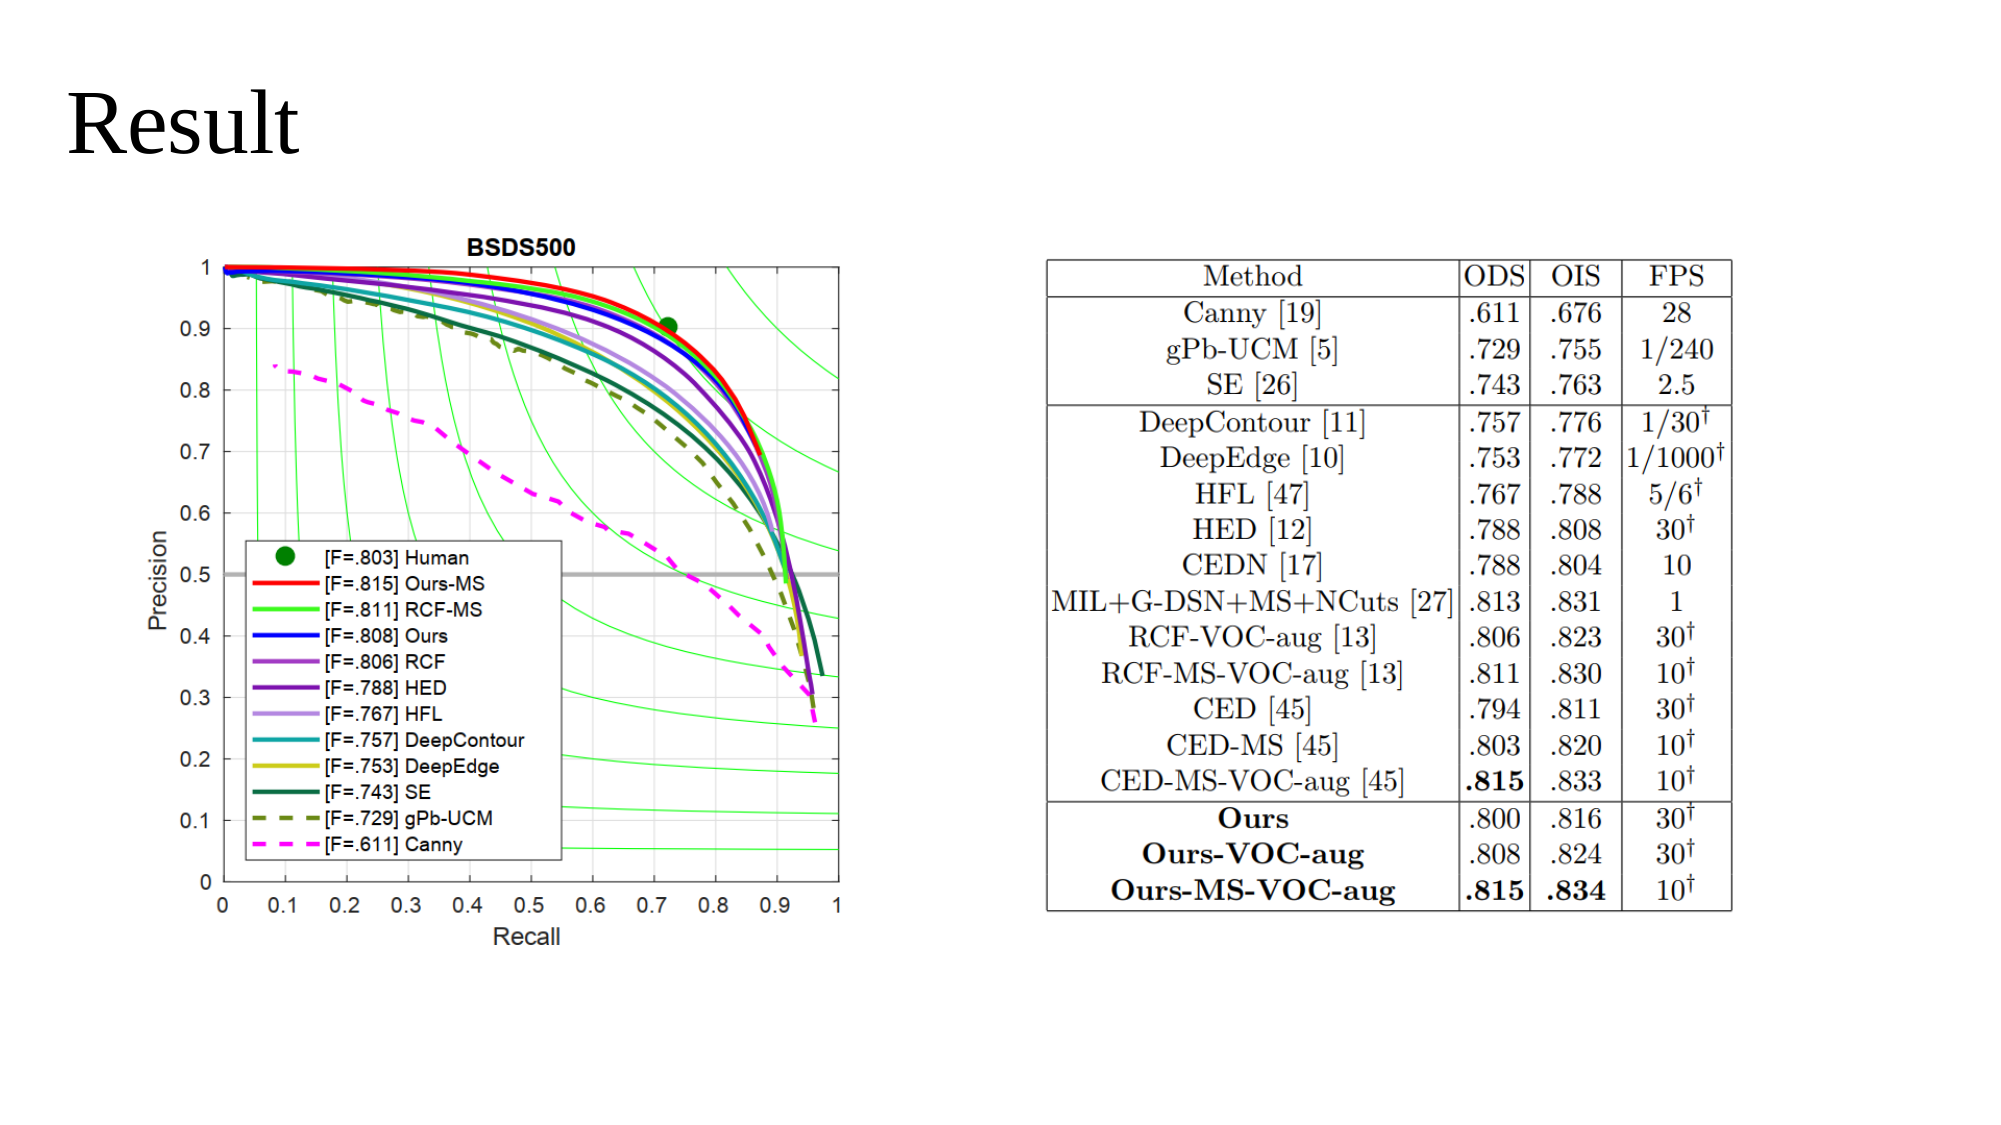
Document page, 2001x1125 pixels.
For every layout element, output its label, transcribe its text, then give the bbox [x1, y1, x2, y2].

picture [1026, 248, 1746, 928]
picture [132, 232, 865, 945]
text_box Result [50, 14, 1776, 233]
